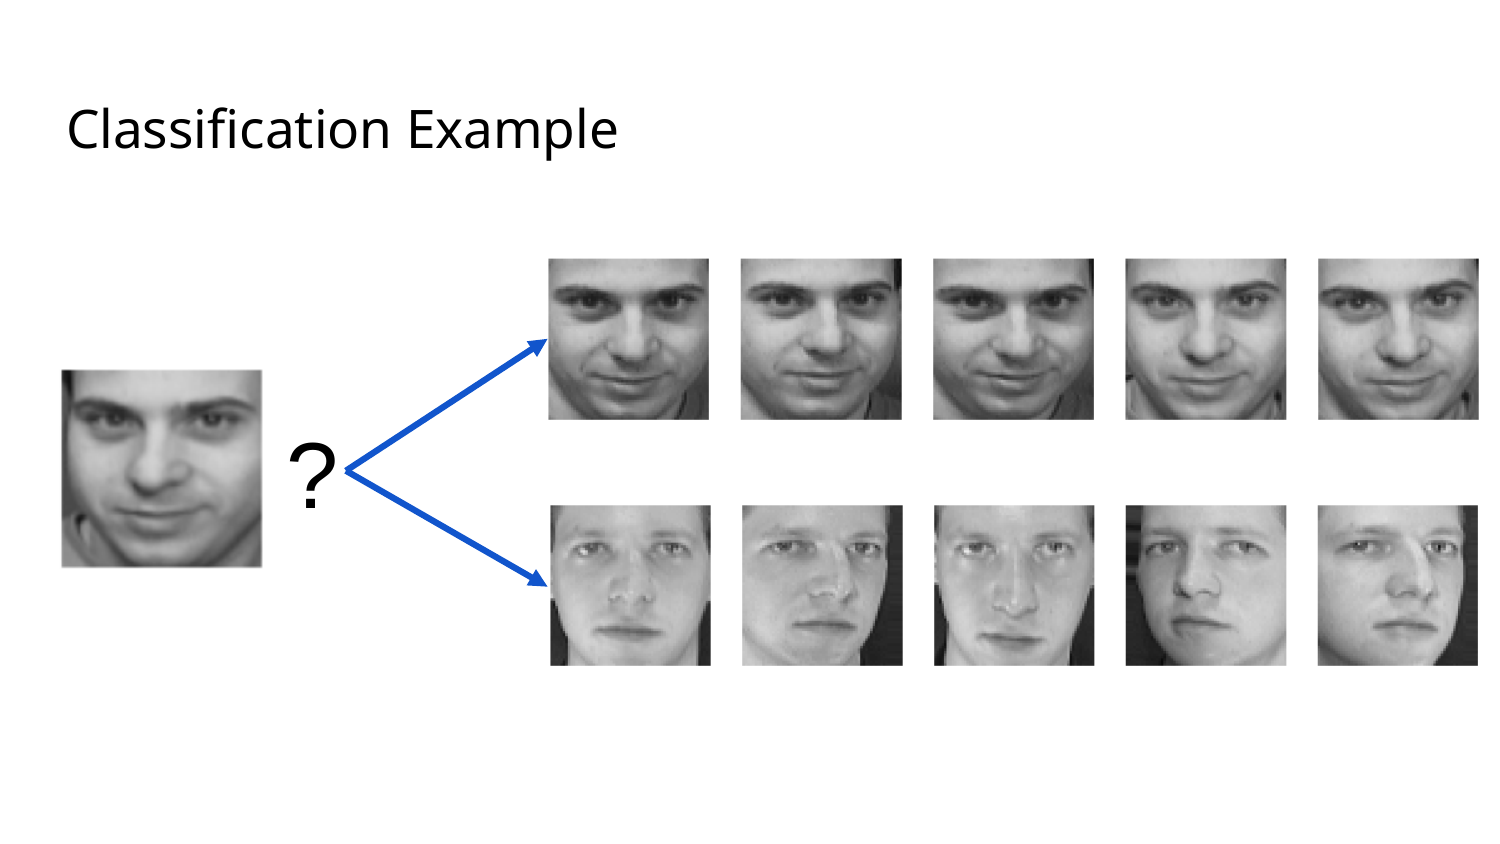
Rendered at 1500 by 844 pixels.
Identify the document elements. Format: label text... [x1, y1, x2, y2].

picture [54, 369, 273, 574]
title Classification Example [51, 80, 1449, 175]
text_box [345, 338, 548, 472]
text_box ? [276, 399, 340, 542]
picture [547, 503, 1480, 670]
picture [547, 255, 1480, 423]
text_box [345, 479, 548, 587]
